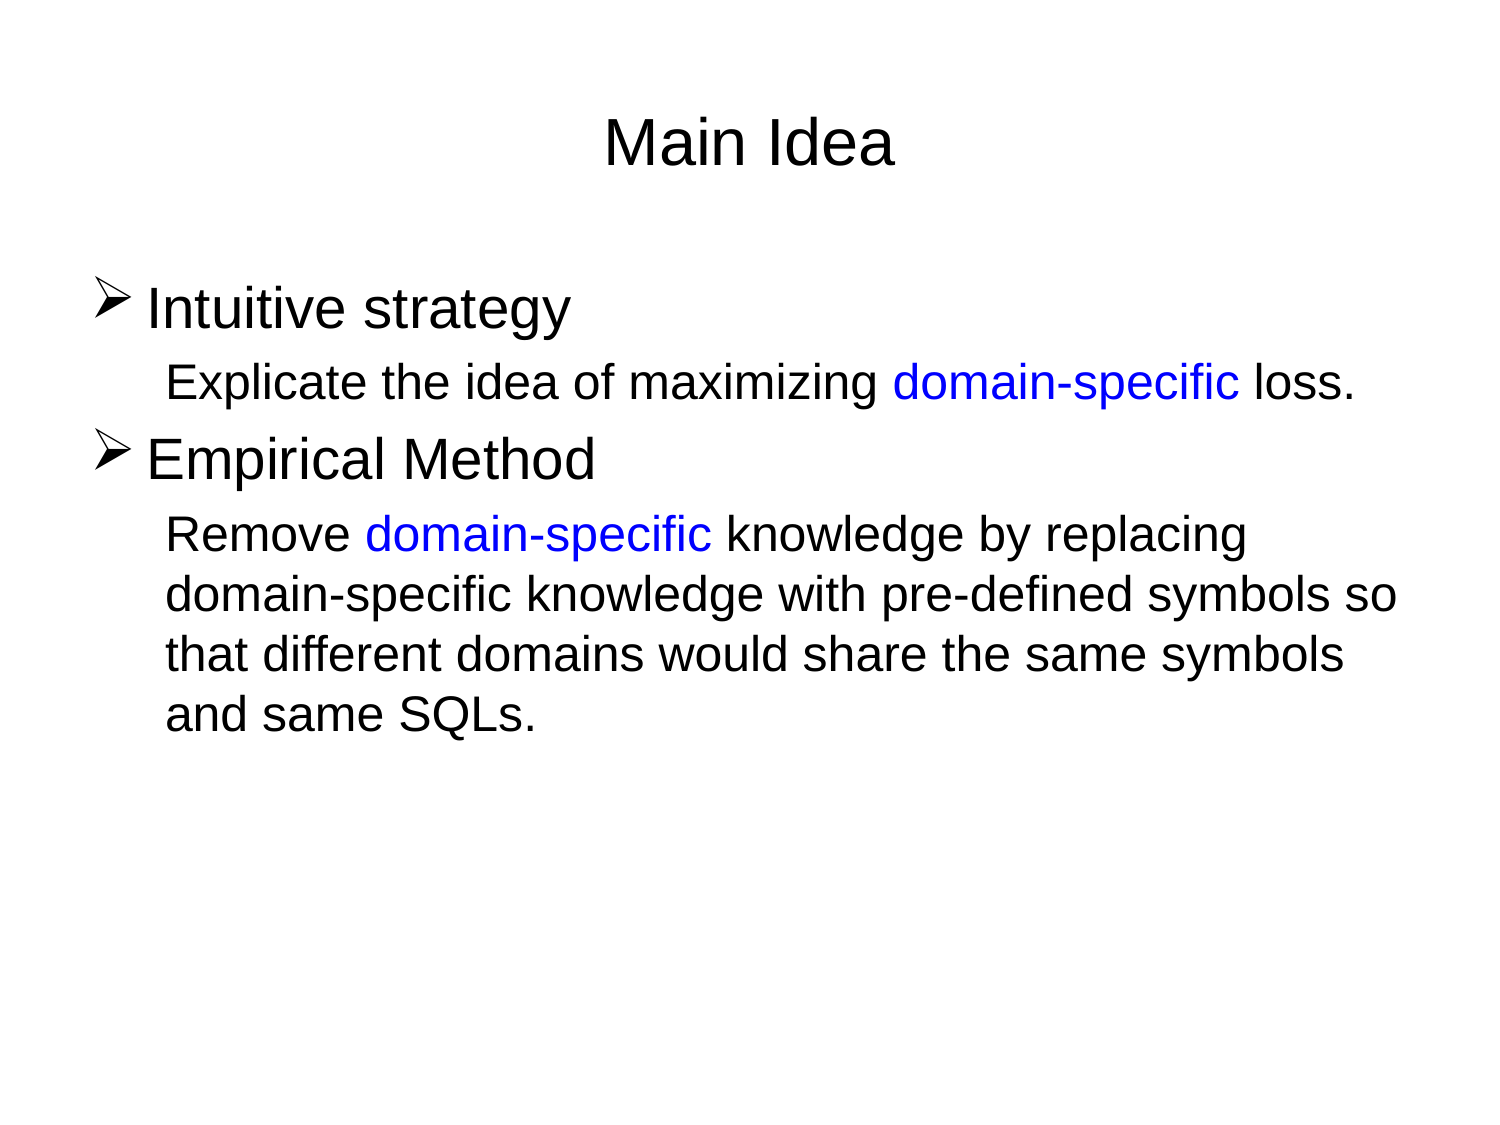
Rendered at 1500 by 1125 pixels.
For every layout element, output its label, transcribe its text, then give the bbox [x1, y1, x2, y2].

list Intuitive strategy Explicate the idea of maximizing domain-specific loss. Empirical Method Remove domain-specific knowledge by replacing domain-specific knowledge with pre-defined symbols so that different domains would share the same symbols and same SQLs. [75, 262, 1425, 1005]
title Main Idea [75, 45, 1425, 233]
